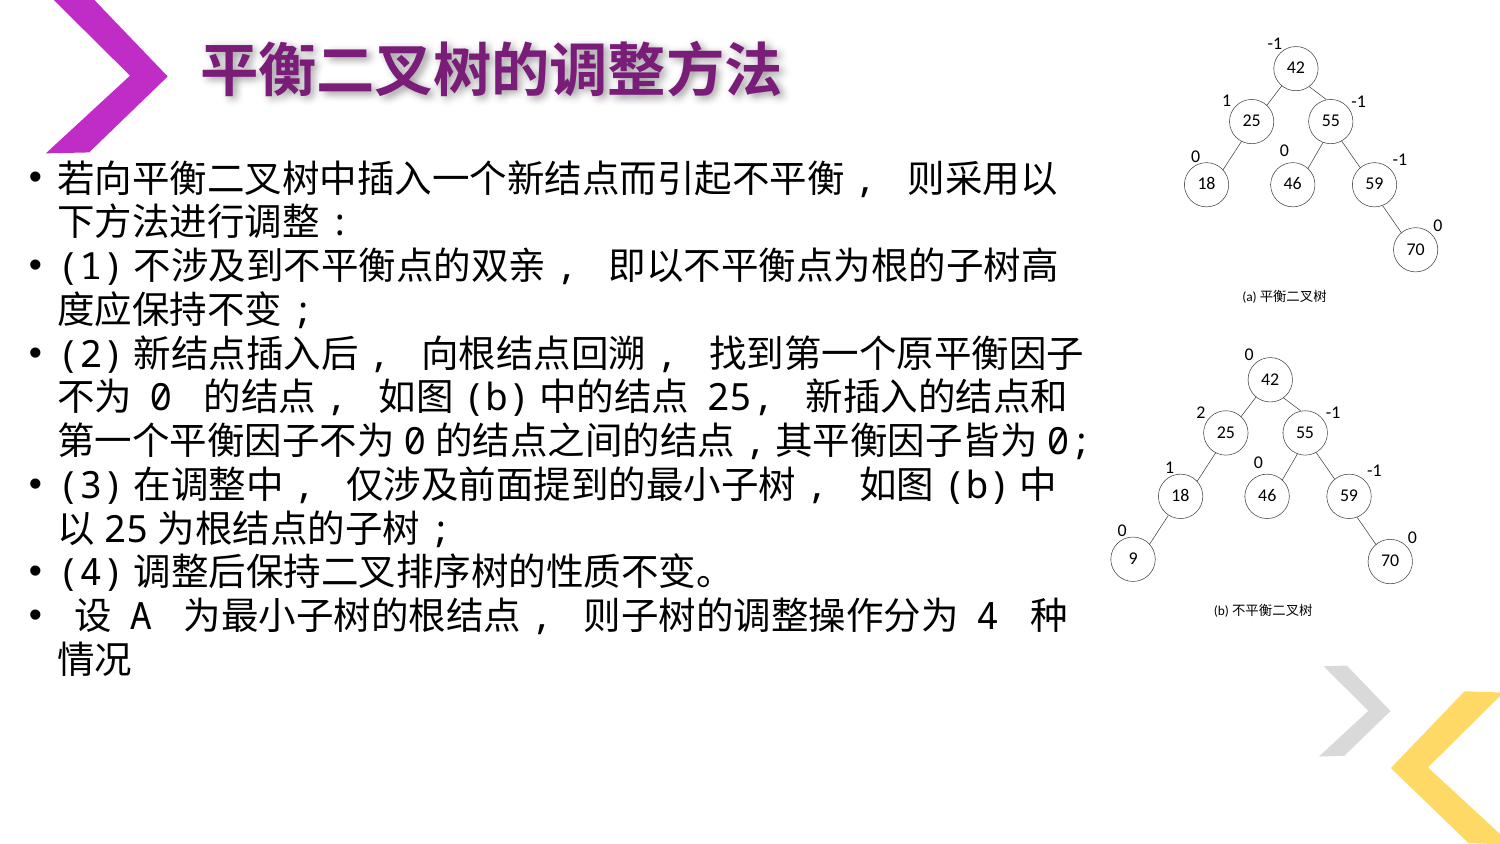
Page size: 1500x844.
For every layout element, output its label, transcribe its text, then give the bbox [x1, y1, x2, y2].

list 若向平衡二叉树中插入一个新结点而引起不平衡, 则采用以下方法进行调整: (1)不涉及到不平衡点的双亲, 即以不平衡点为根的子树高度应保持不变; (2)新结点插入后, 向根结点回溯, 找到第一个原平衡因子不为 0 的结点, 如图(b)中的结点 25, 新插入的结点和第一个平衡因子不为0的结点之间的结点,其平衡因子皆为0; (3)在调整中, 仅涉及前面提到的最小子树, 如图(b)中以25为根结点的子树; (4)调整后保持二叉排序树的性质不变。 设 A 为最小子树的根结点, 则子树的调整操作分为 4 种情况 [17, 149, 1105, 726]
list 平衡二叉树的调整方法 [188, 35, 1181, 111]
picture [1181, 28, 1445, 308]
picture [1107, 339, 1420, 623]
